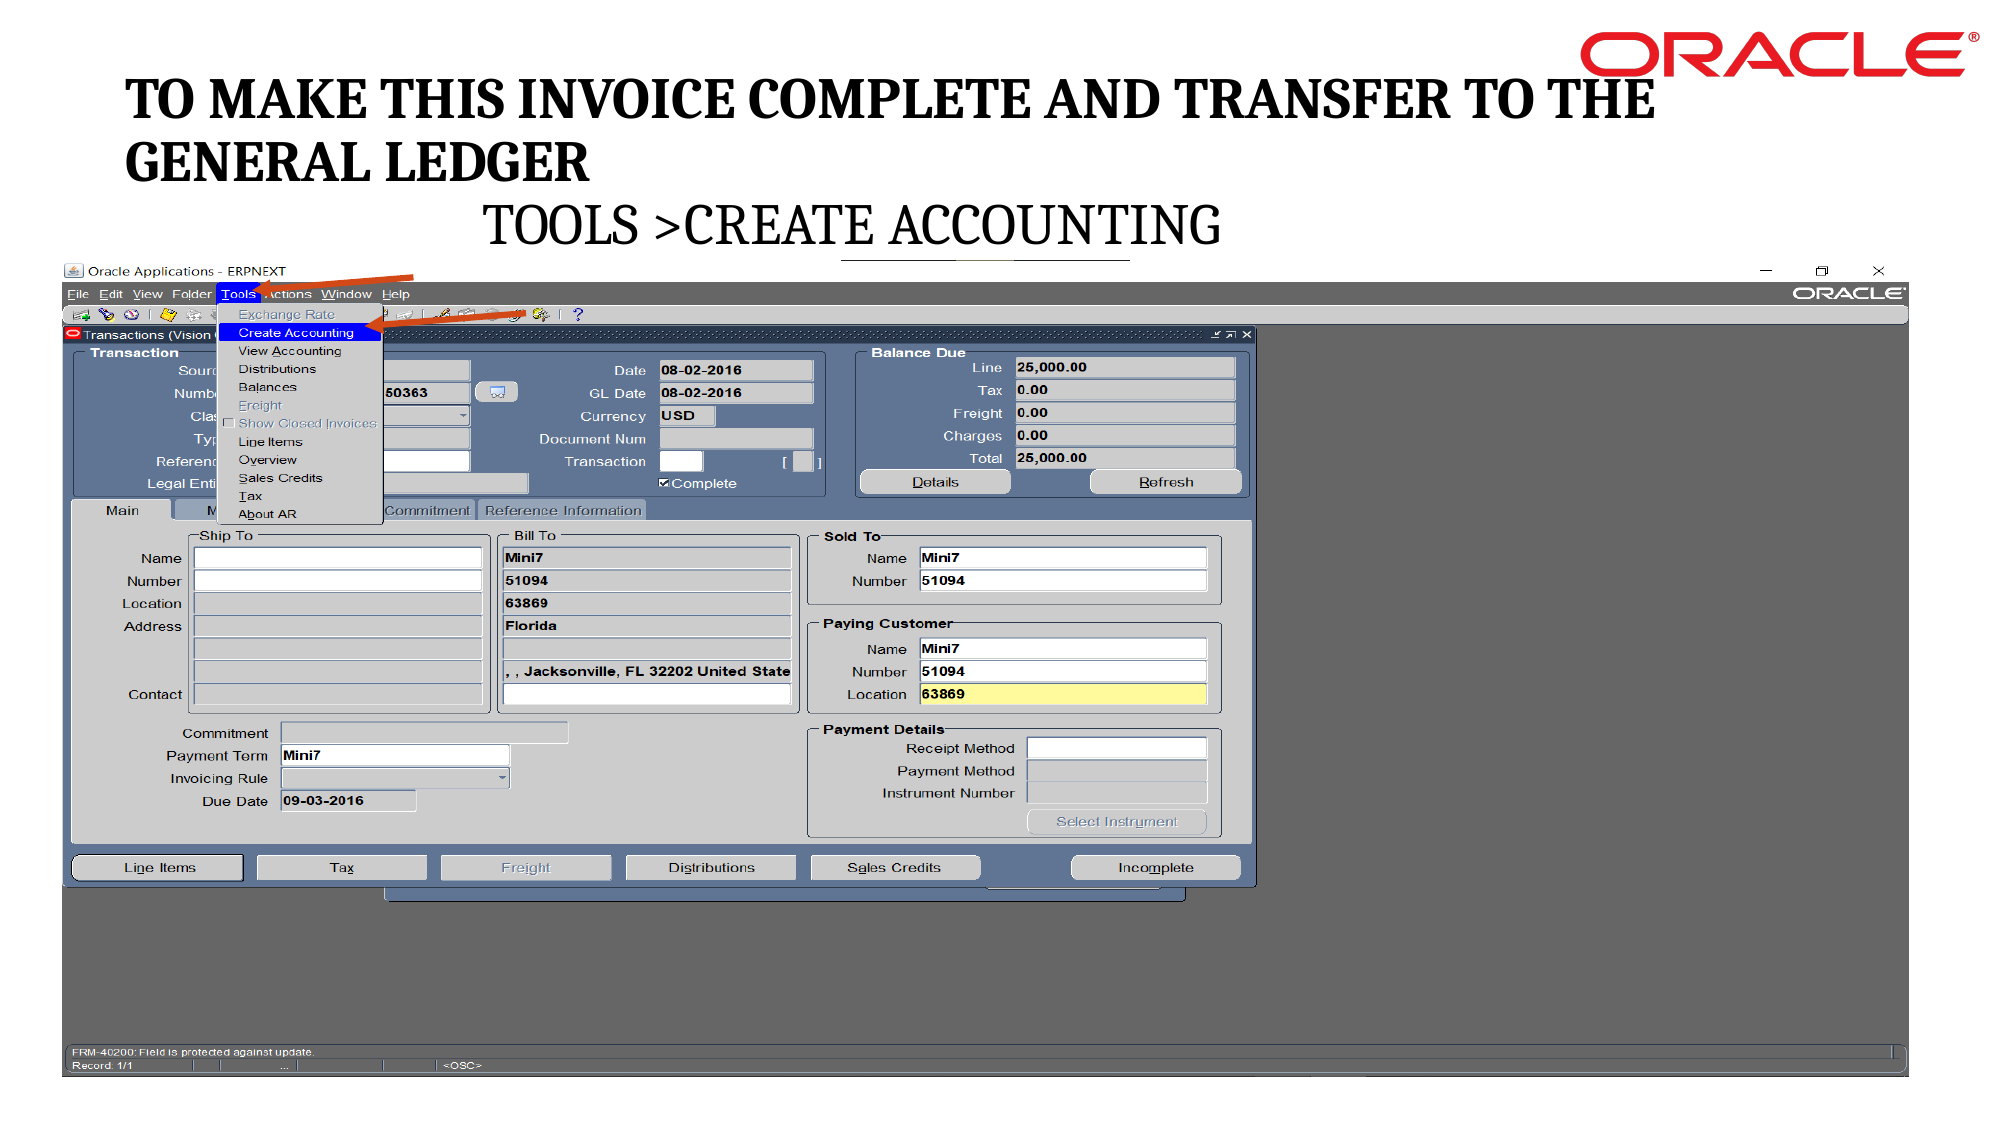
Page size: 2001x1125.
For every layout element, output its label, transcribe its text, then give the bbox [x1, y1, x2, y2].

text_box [367, 316, 524, 323]
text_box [255, 280, 412, 287]
title To Make this Invoice complete and transfer to the General ledger Tools >Create Accounting [110, 47, 1863, 259]
picture [63, 260, 1908, 1077]
picture [1558, 3, 2001, 105]
